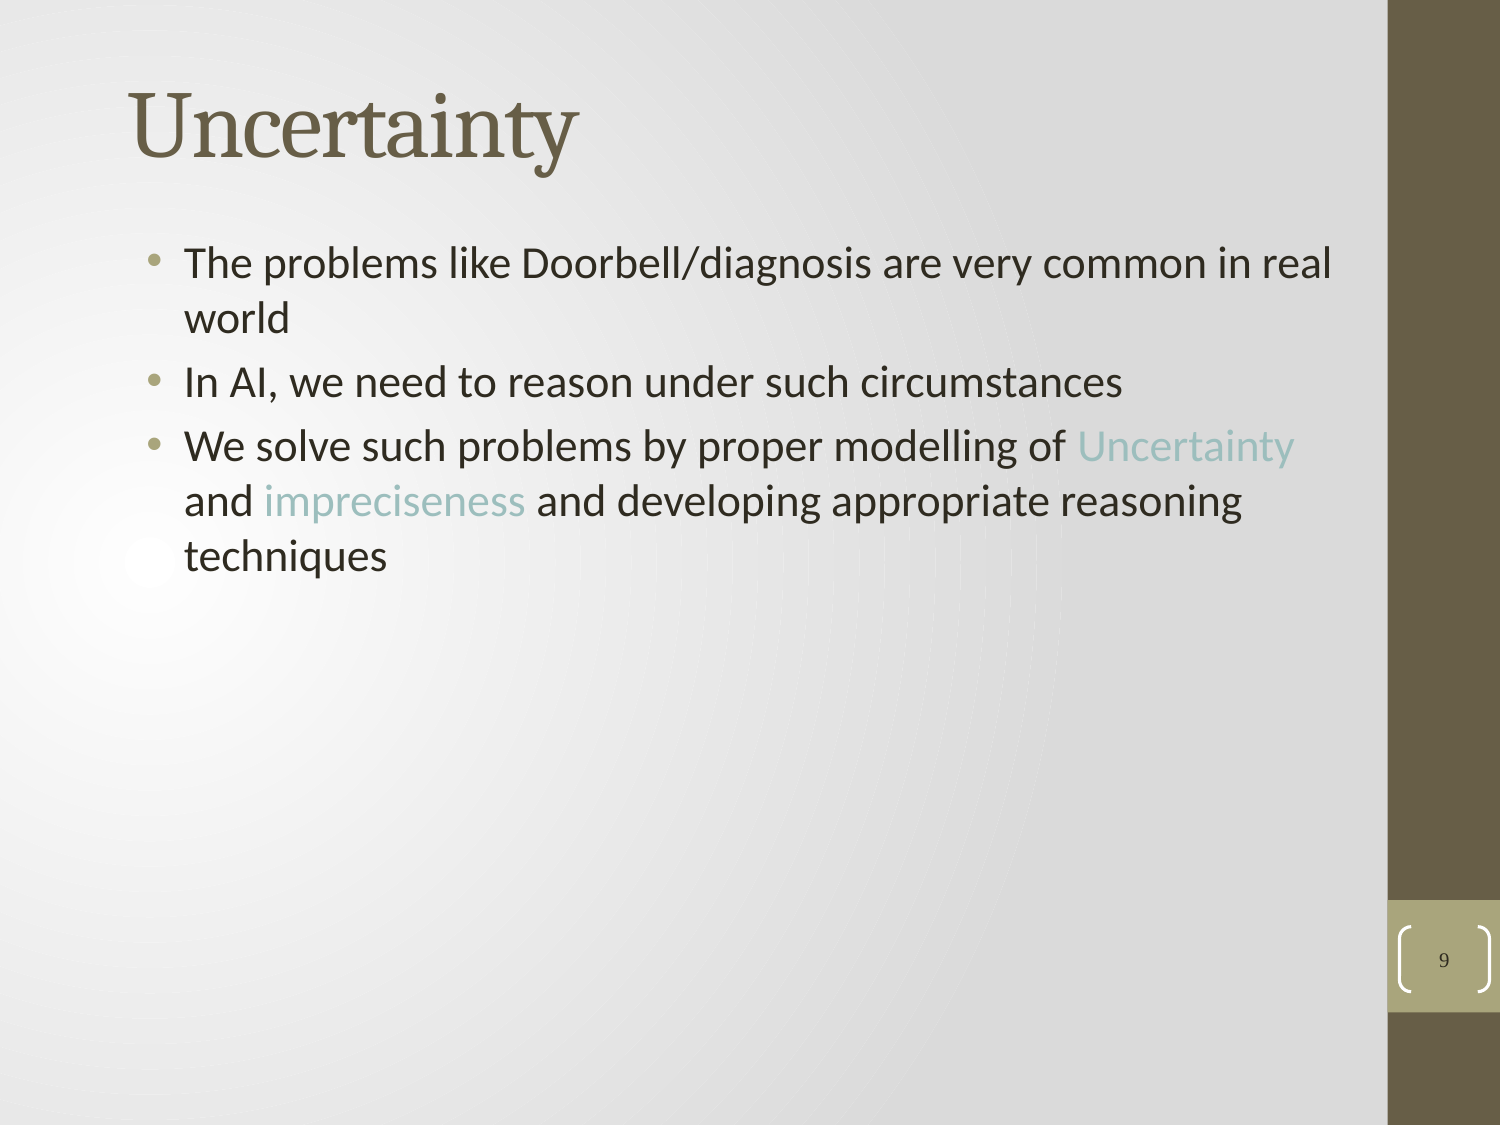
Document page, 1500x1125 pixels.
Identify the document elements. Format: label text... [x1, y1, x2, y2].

slide_number 9 [1397, 925, 1492, 994]
list The problems like Doorbell/diagnosis are very common in real world In AI, we need to reason under such circumstances We solve such problems by proper modelling of Uncertainty and impreciseness and developing appropriate reasoning techniques [112, 224, 1388, 900]
title Uncertainty [112, 24, 1388, 213]
